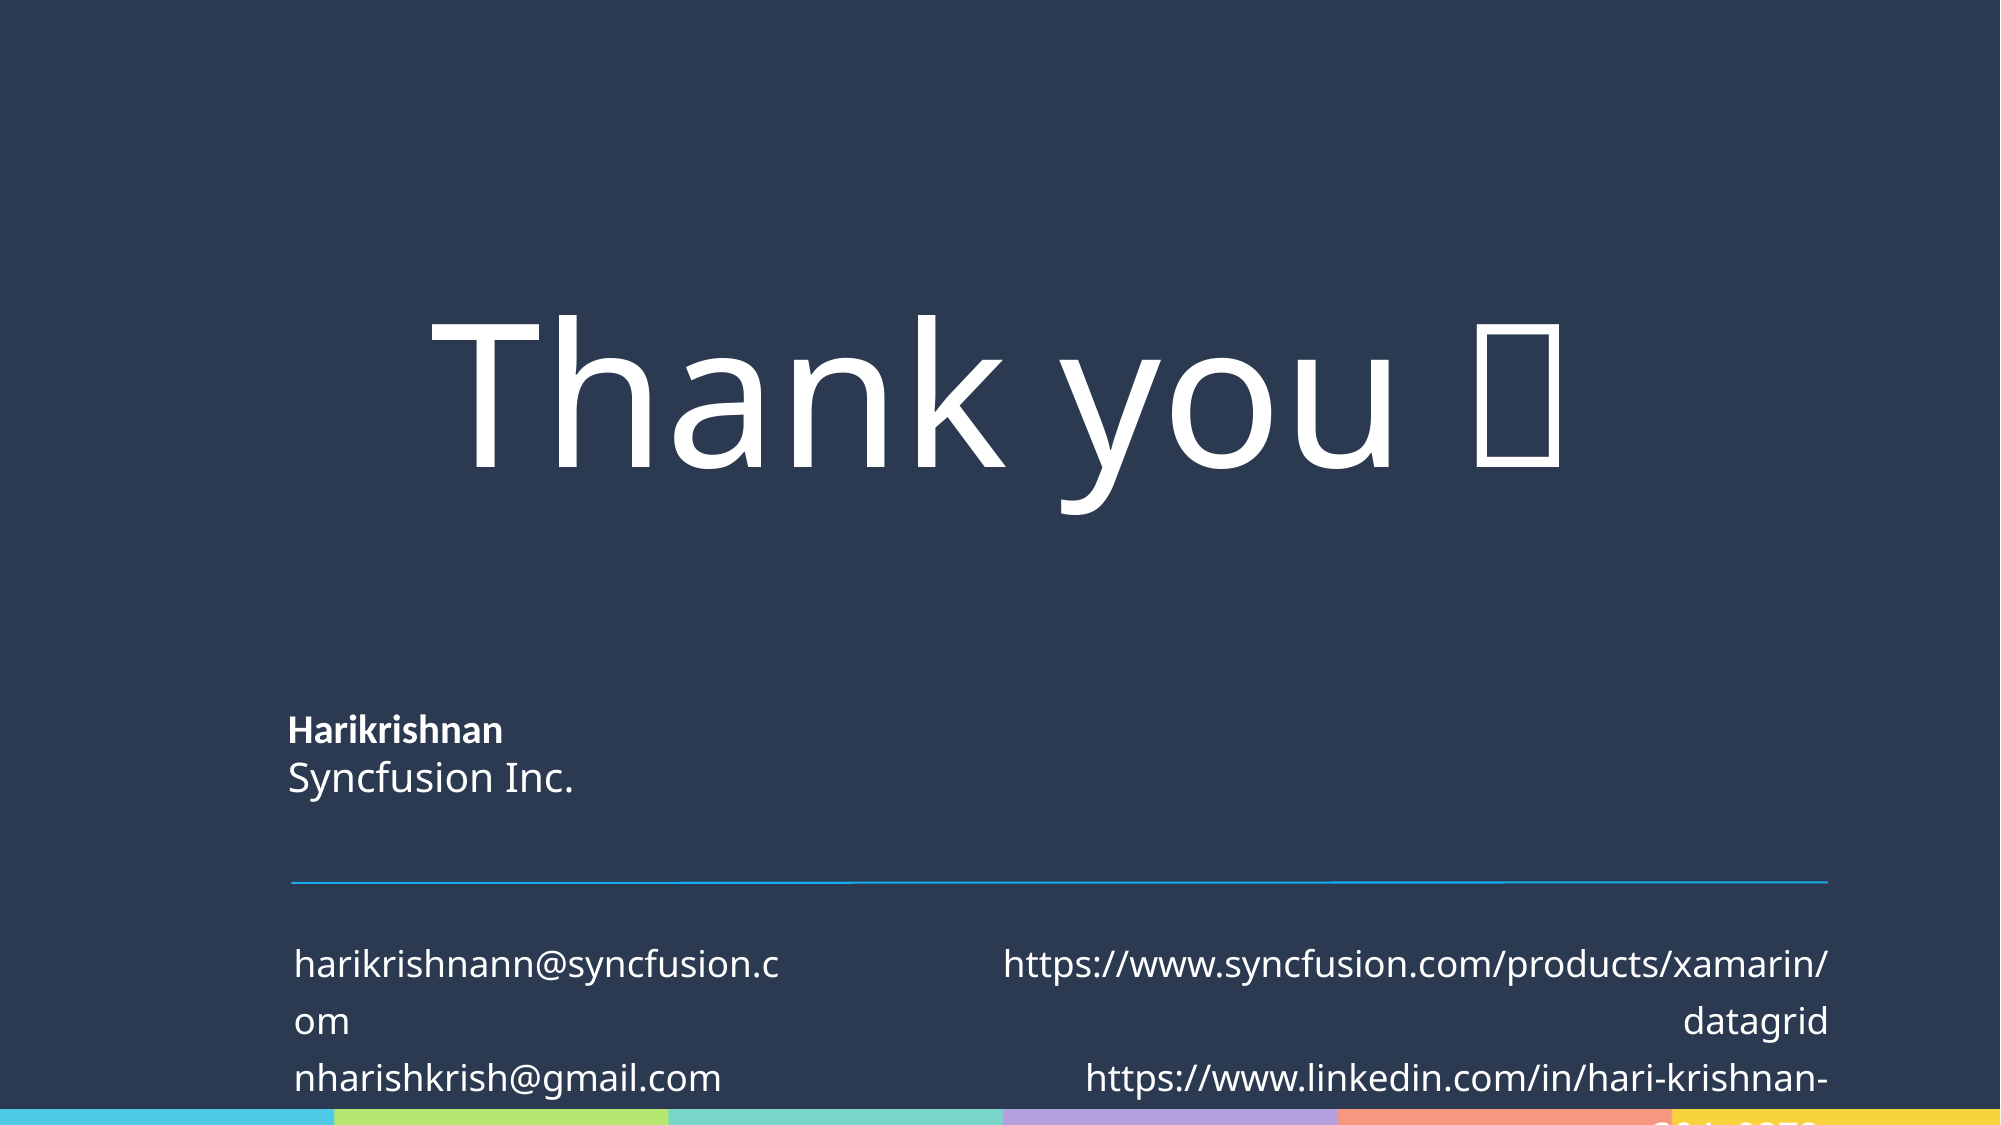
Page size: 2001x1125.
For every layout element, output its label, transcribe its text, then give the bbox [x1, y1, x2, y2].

text_box Harikrishnan Syncfusion Inc. [284, 700, 844, 804]
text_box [279, 919, 1845, 1051]
text_box Thank you  [36, 329, 1973, 465]
